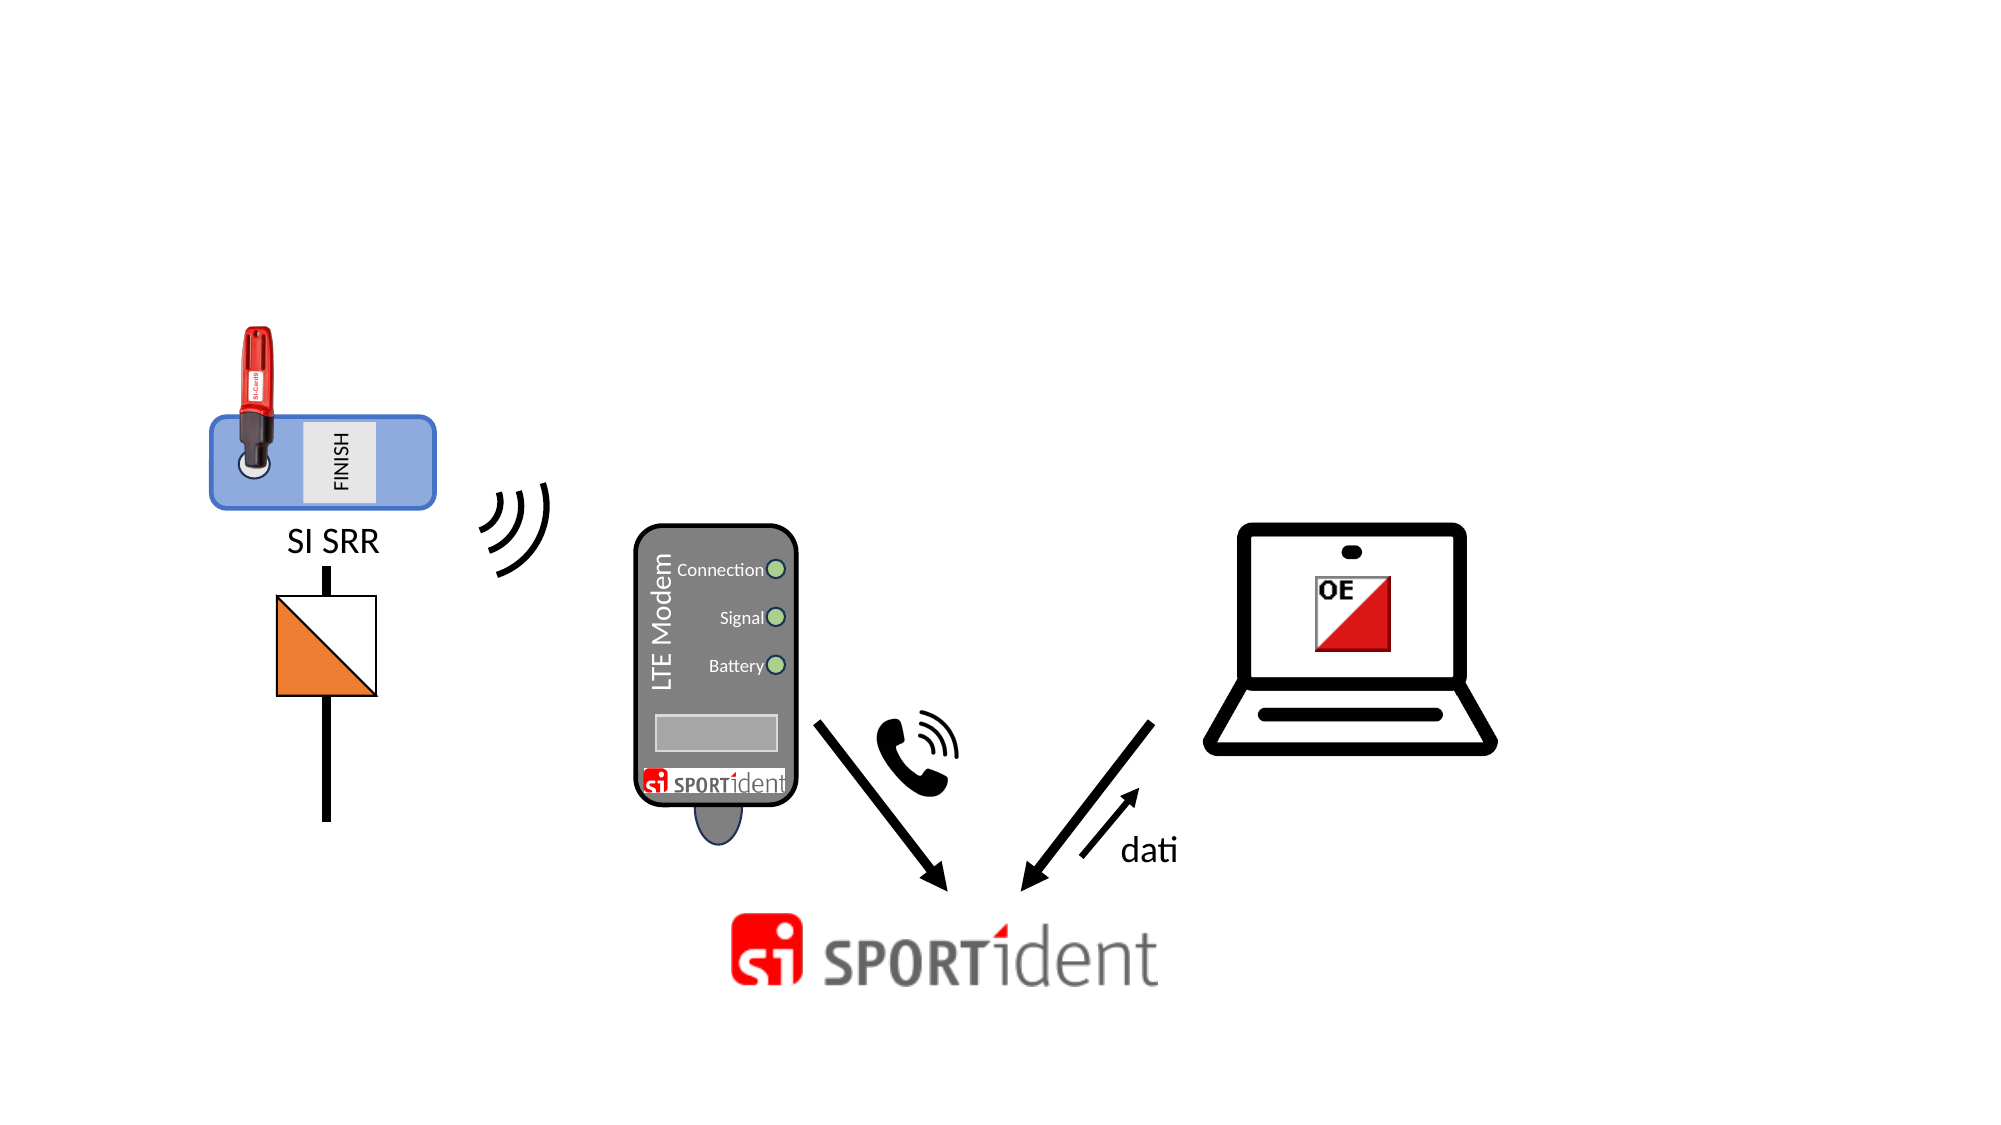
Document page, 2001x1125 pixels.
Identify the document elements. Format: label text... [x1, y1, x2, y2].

picture [731, 913, 1158, 987]
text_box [634, 525, 797, 845]
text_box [816, 722, 948, 892]
text_box dati [1152, 817, 1194, 878]
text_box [1182, 464, 1525, 807]
picture [177, 302, 337, 453]
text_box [401, 433, 547, 579]
picture [870, 707, 963, 802]
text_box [276, 596, 376, 696]
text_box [1081, 787, 1140, 857]
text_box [1020, 722, 1152, 892]
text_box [211, 416, 435, 554]
